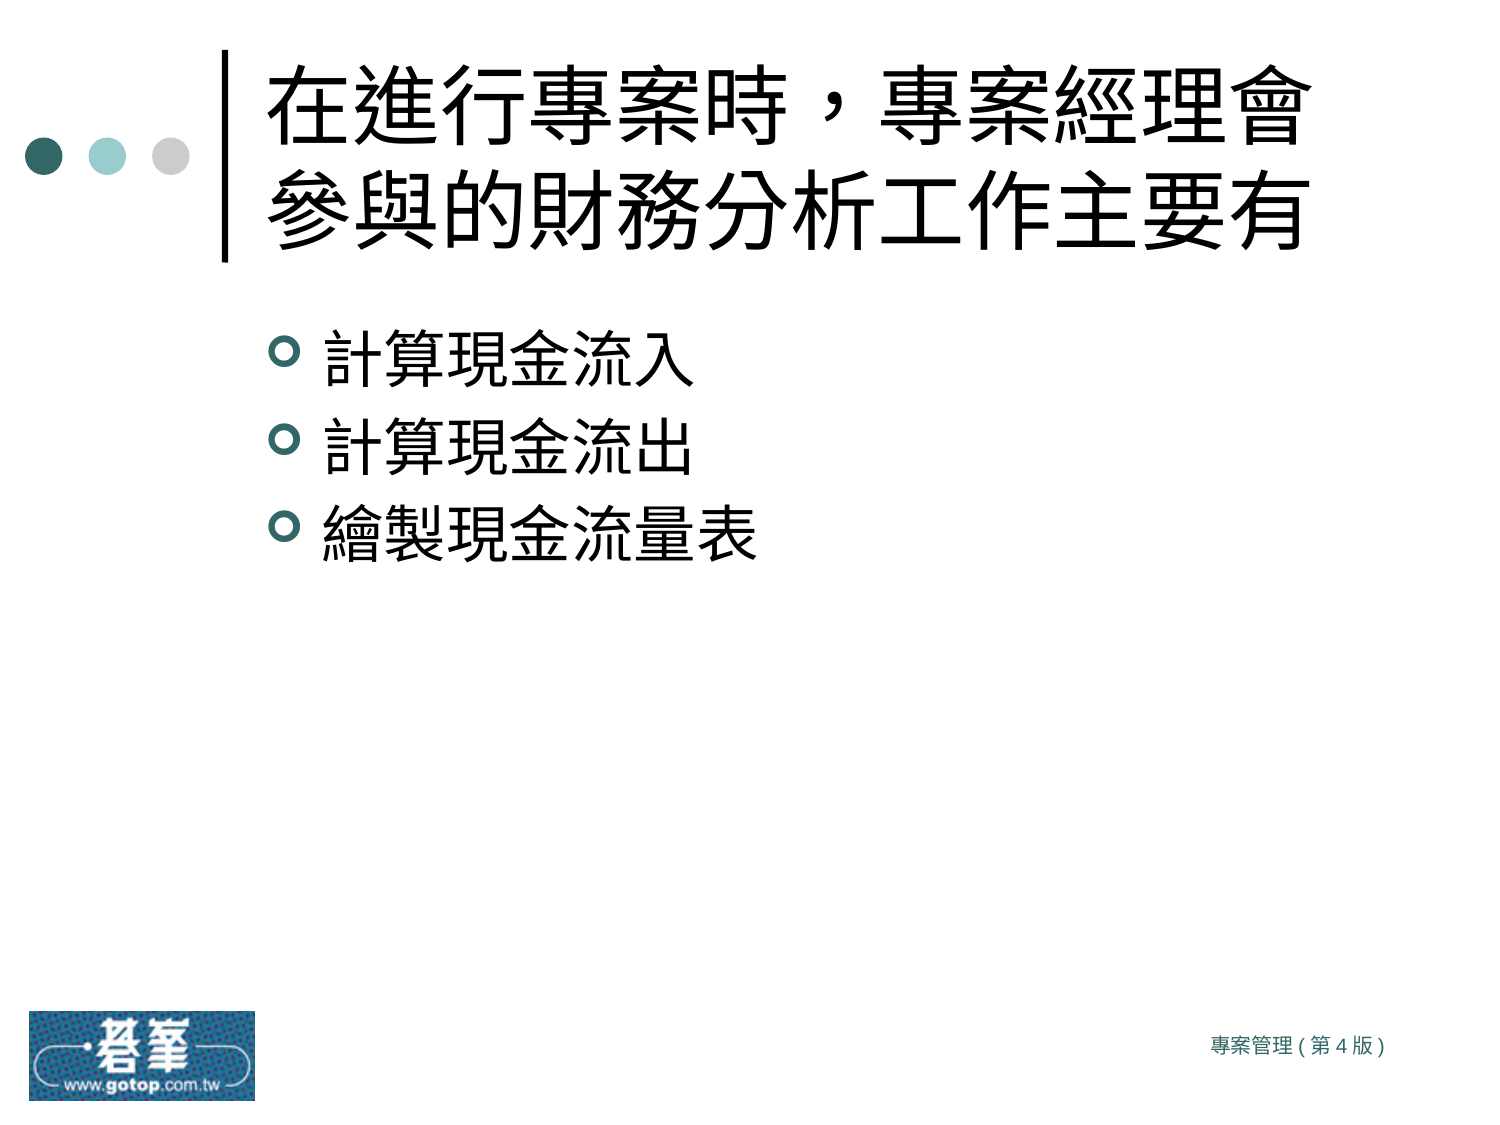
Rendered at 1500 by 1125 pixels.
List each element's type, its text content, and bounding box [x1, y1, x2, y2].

list 計算現金流入 計算現金流出 繪製現金流量表 [249, 312, 1400, 988]
title 在進行專案時，專案經理會參與的財務分析工作主要有 [249, 31, 1400, 282]
slide_number 專案管理(第4版) [1087, 1025, 1400, 1100]
picture [29, 1011, 255, 1101]
